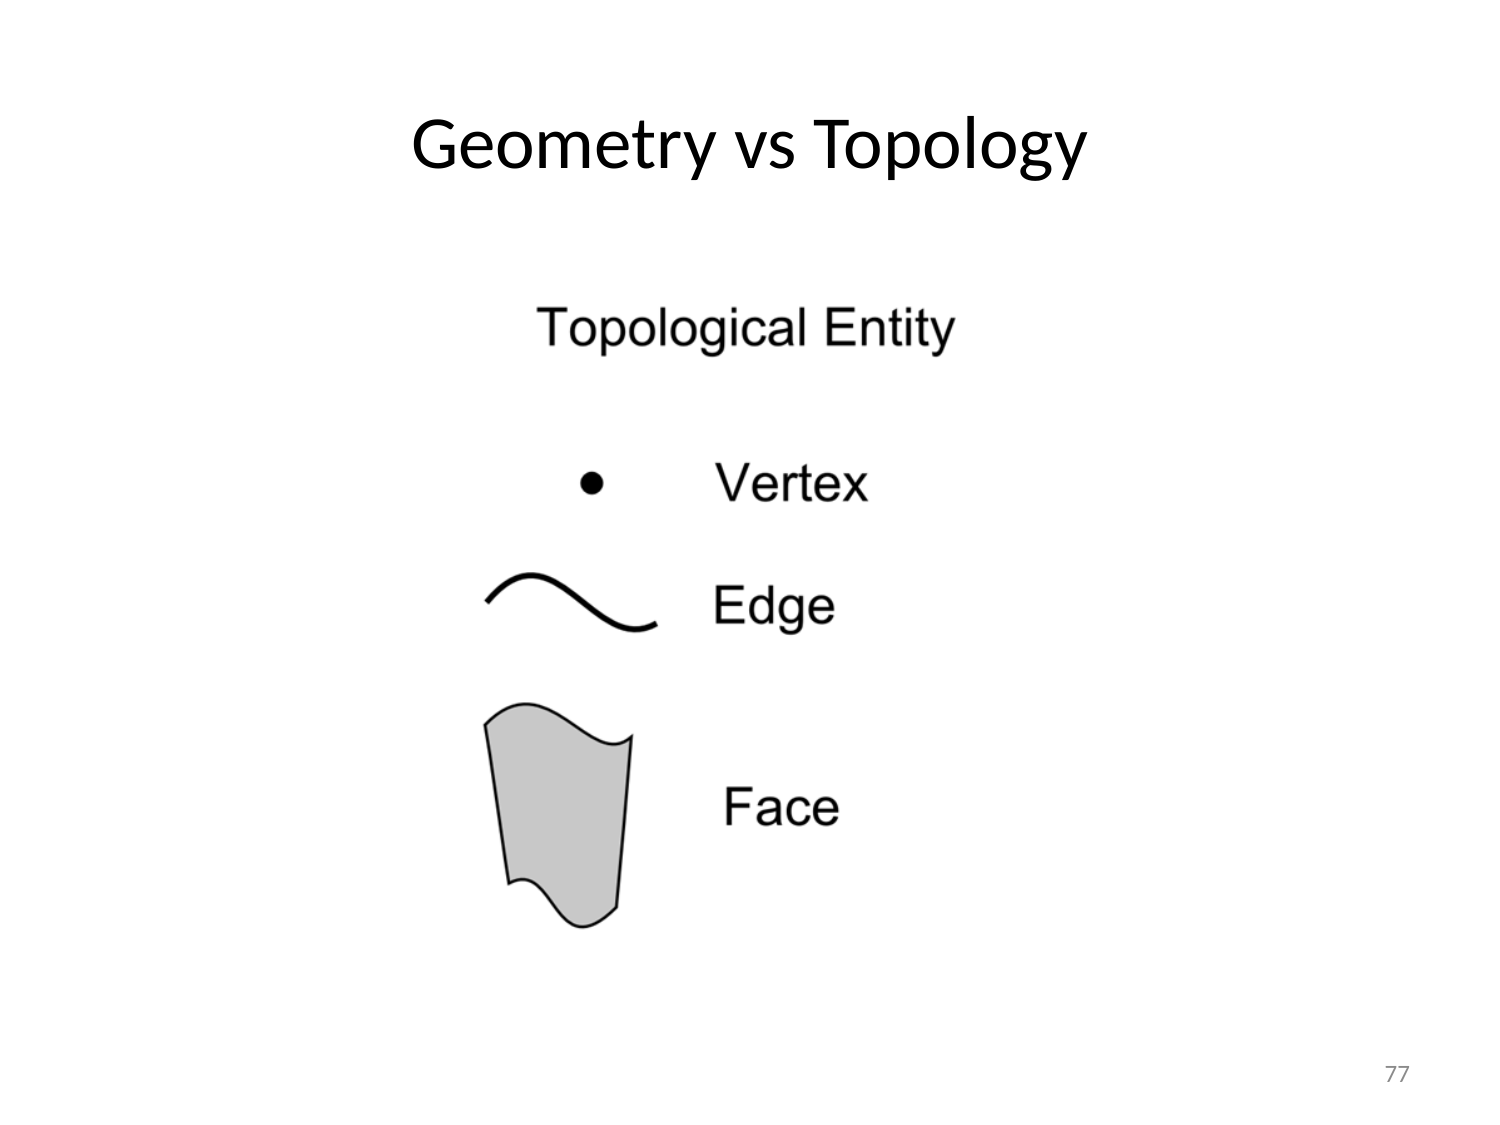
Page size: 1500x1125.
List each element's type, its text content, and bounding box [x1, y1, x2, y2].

slide_number 77 [1074, 1042, 1425, 1103]
title Geometry vs Topology [75, 45, 1425, 233]
picture [460, 284, 976, 947]
